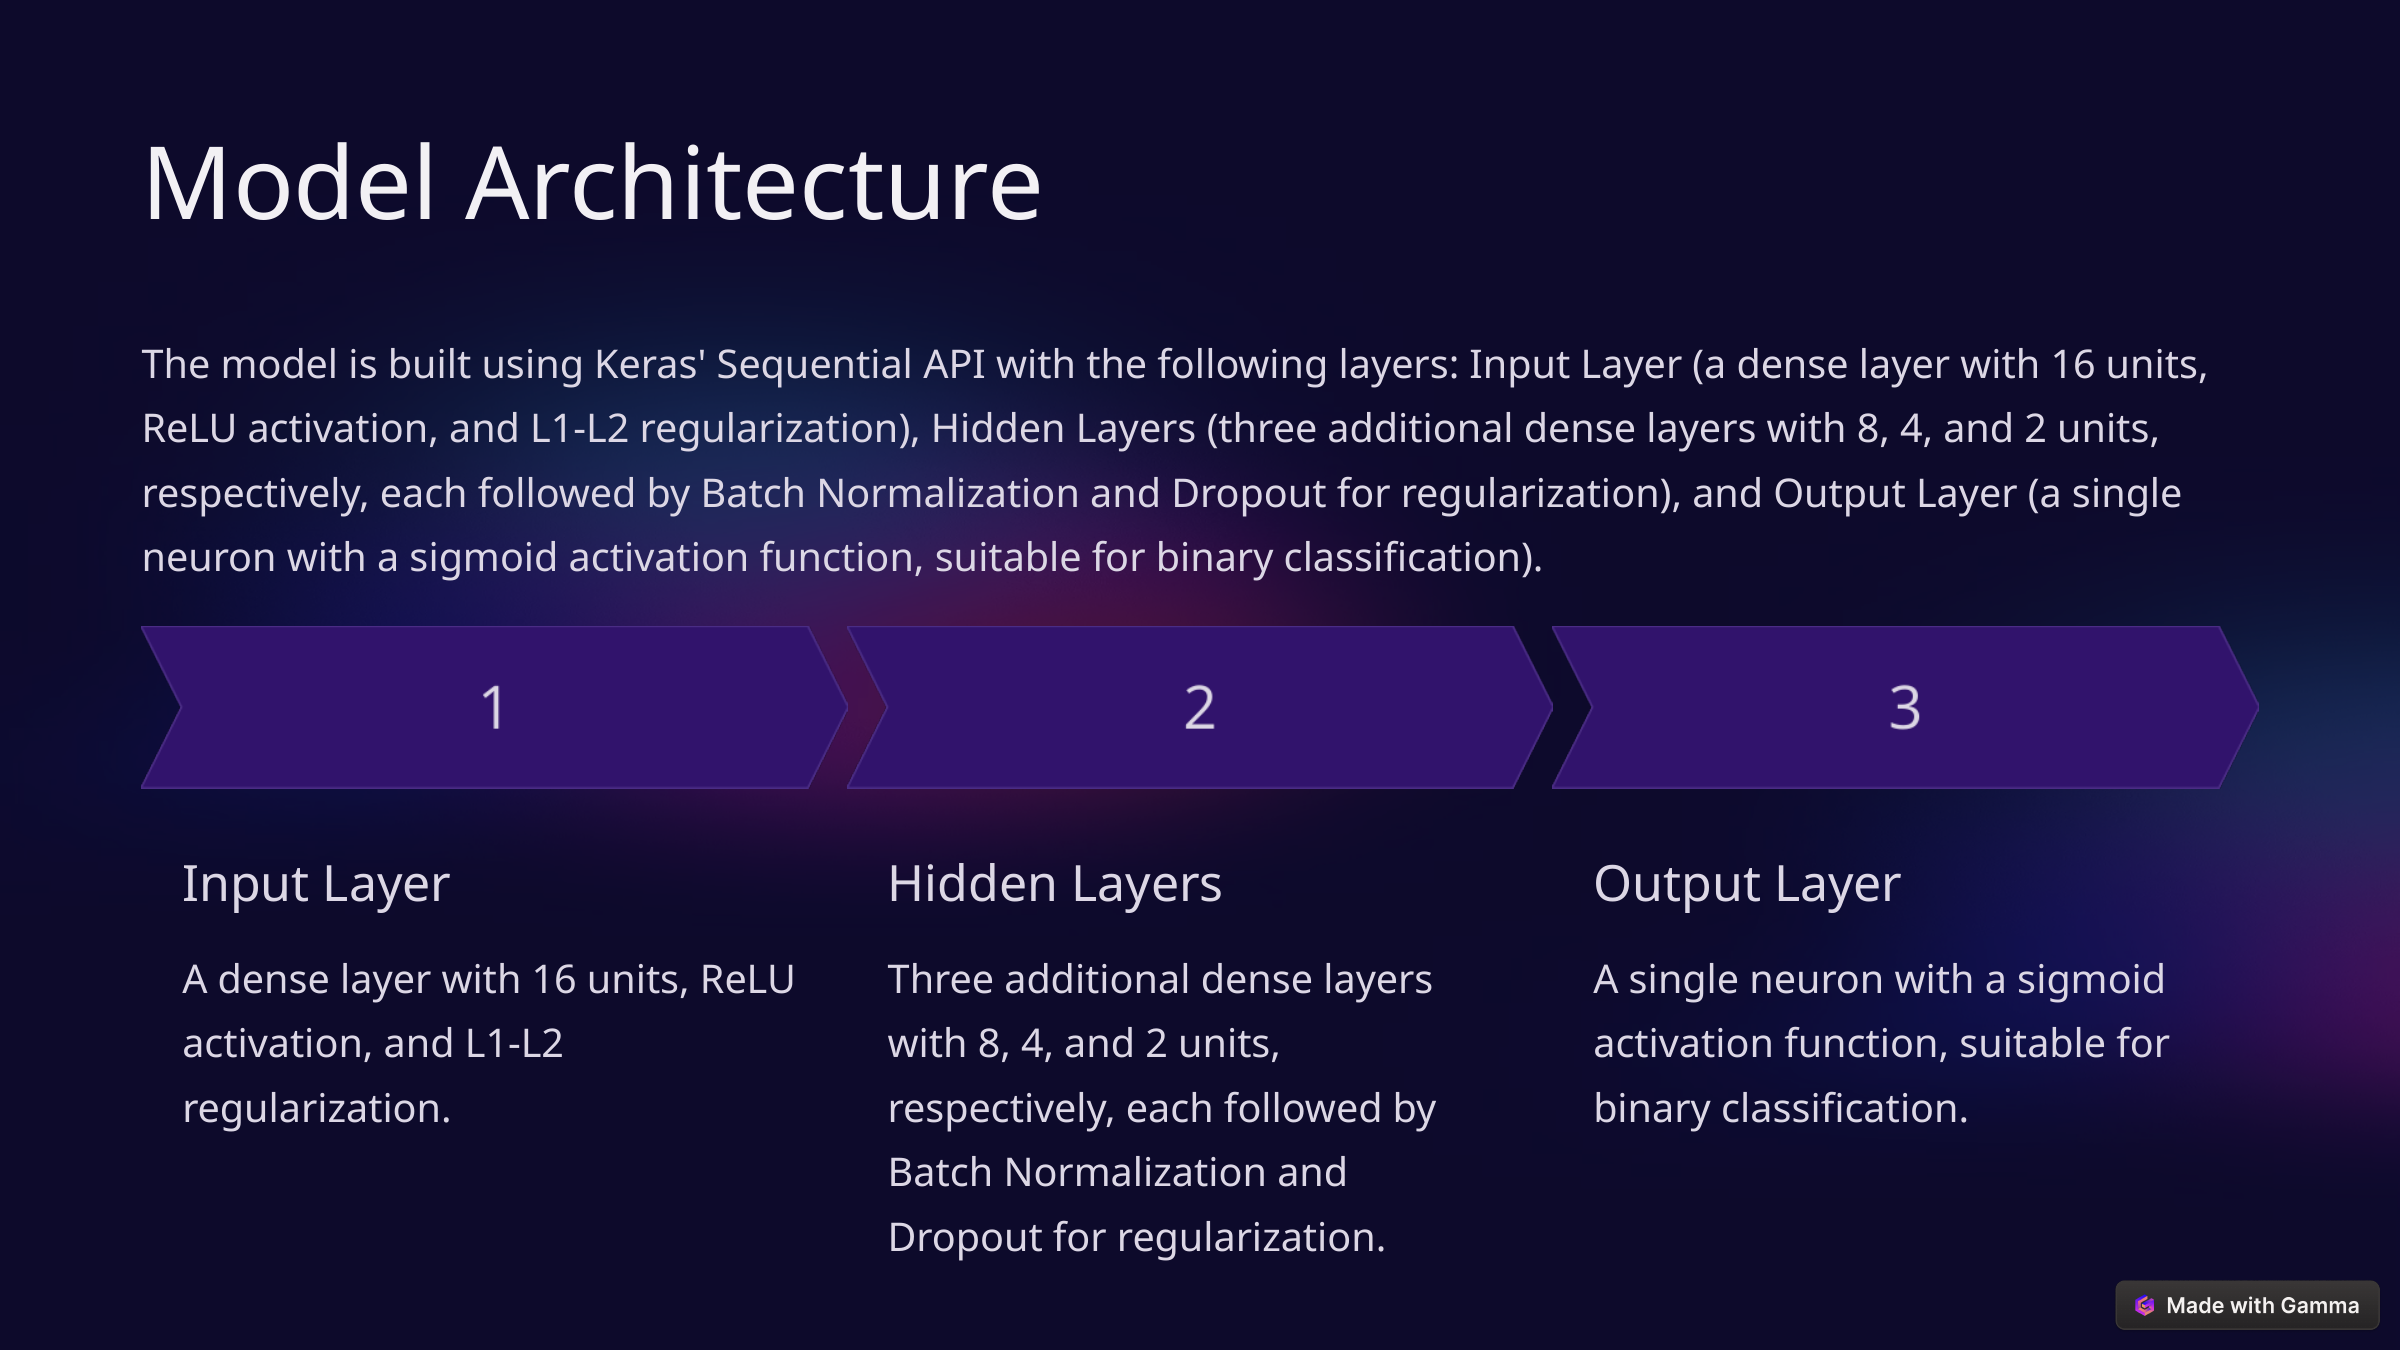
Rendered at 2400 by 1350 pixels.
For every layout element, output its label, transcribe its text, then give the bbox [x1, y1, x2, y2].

text_box Output Layer [1593, 848, 2100, 913]
text_box Three additional dense layers with 8, 4, and 2 units, respectively, each followed by Batch Normalization and Dropout for regularization. [887, 936, 1513, 1196]
text_box Hidden Layers [887, 848, 1394, 913]
text_box Input Layer [182, 848, 689, 913]
text_box A dense layer with 16 units, ReLU activation, and L1-L2 regularization. [182, 936, 807, 1131]
picture [141, 626, 2259, 789]
picture [2106, 1271, 2389, 1339]
text_box The model is built using Keras' Sequential API with the following layers: Input Layer (a dense layer with 16 units, ReLU activation, and L1-L2 regularization), Hidden Layers (three additional dense layers with 8, 4, and 2 units, respectively, each followed by Batch Normalization and Dropout for regularization), and Output Layer (a single neuron with a sigmoid activation function, suitable for binary classification). [141, 321, 2259, 581]
text_box A single neuron with a sigmoid activation function, suitable for binary classification. [1593, 936, 2218, 1131]
text_box Model Architecture [141, 113, 1155, 241]
